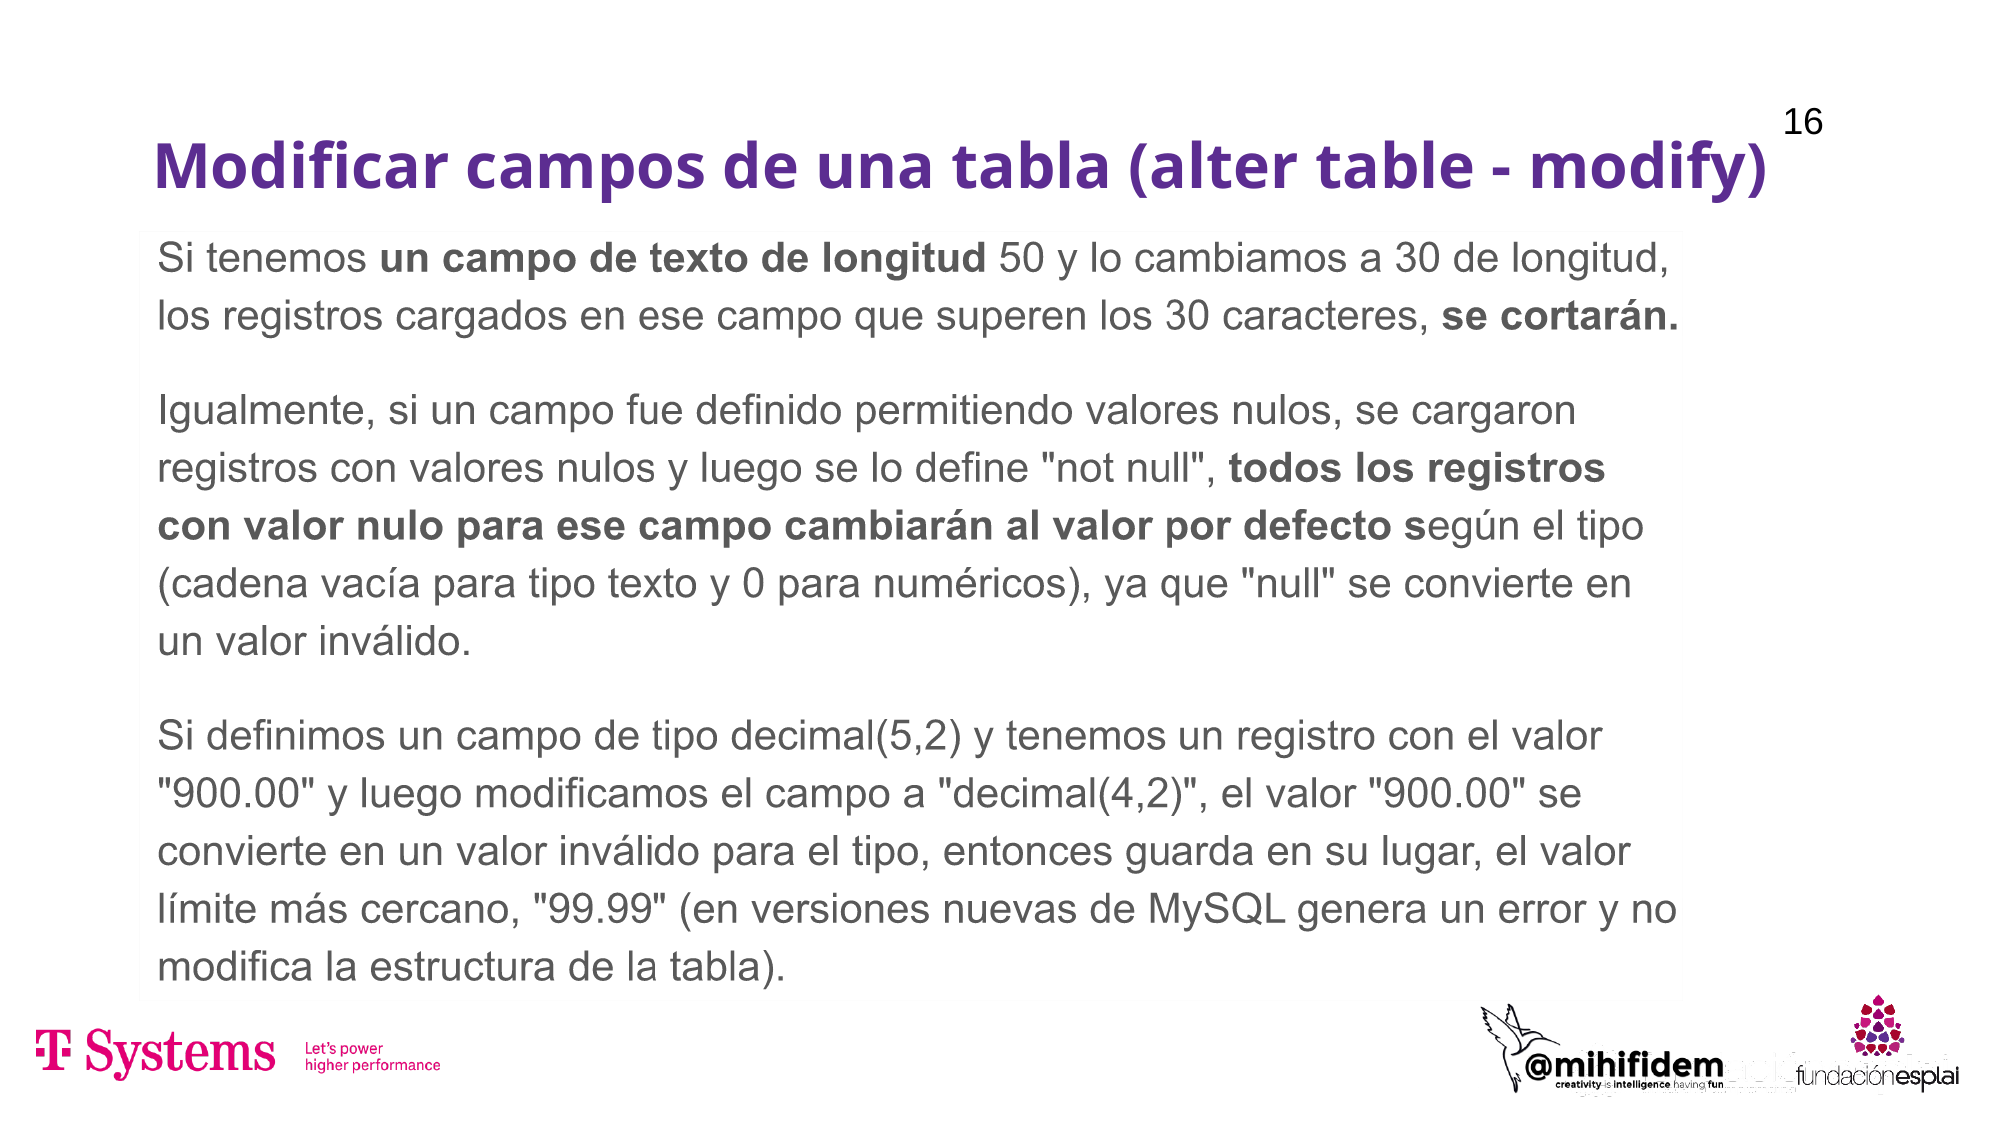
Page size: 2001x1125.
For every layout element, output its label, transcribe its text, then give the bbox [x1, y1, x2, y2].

picture [36, 1027, 440, 1081]
picture [139, 231, 1965, 1103]
text_box Modificar campos de una tabla (alter table - modify) [137, 59, 1863, 278]
text_box 16 [1767, 89, 1863, 150]
